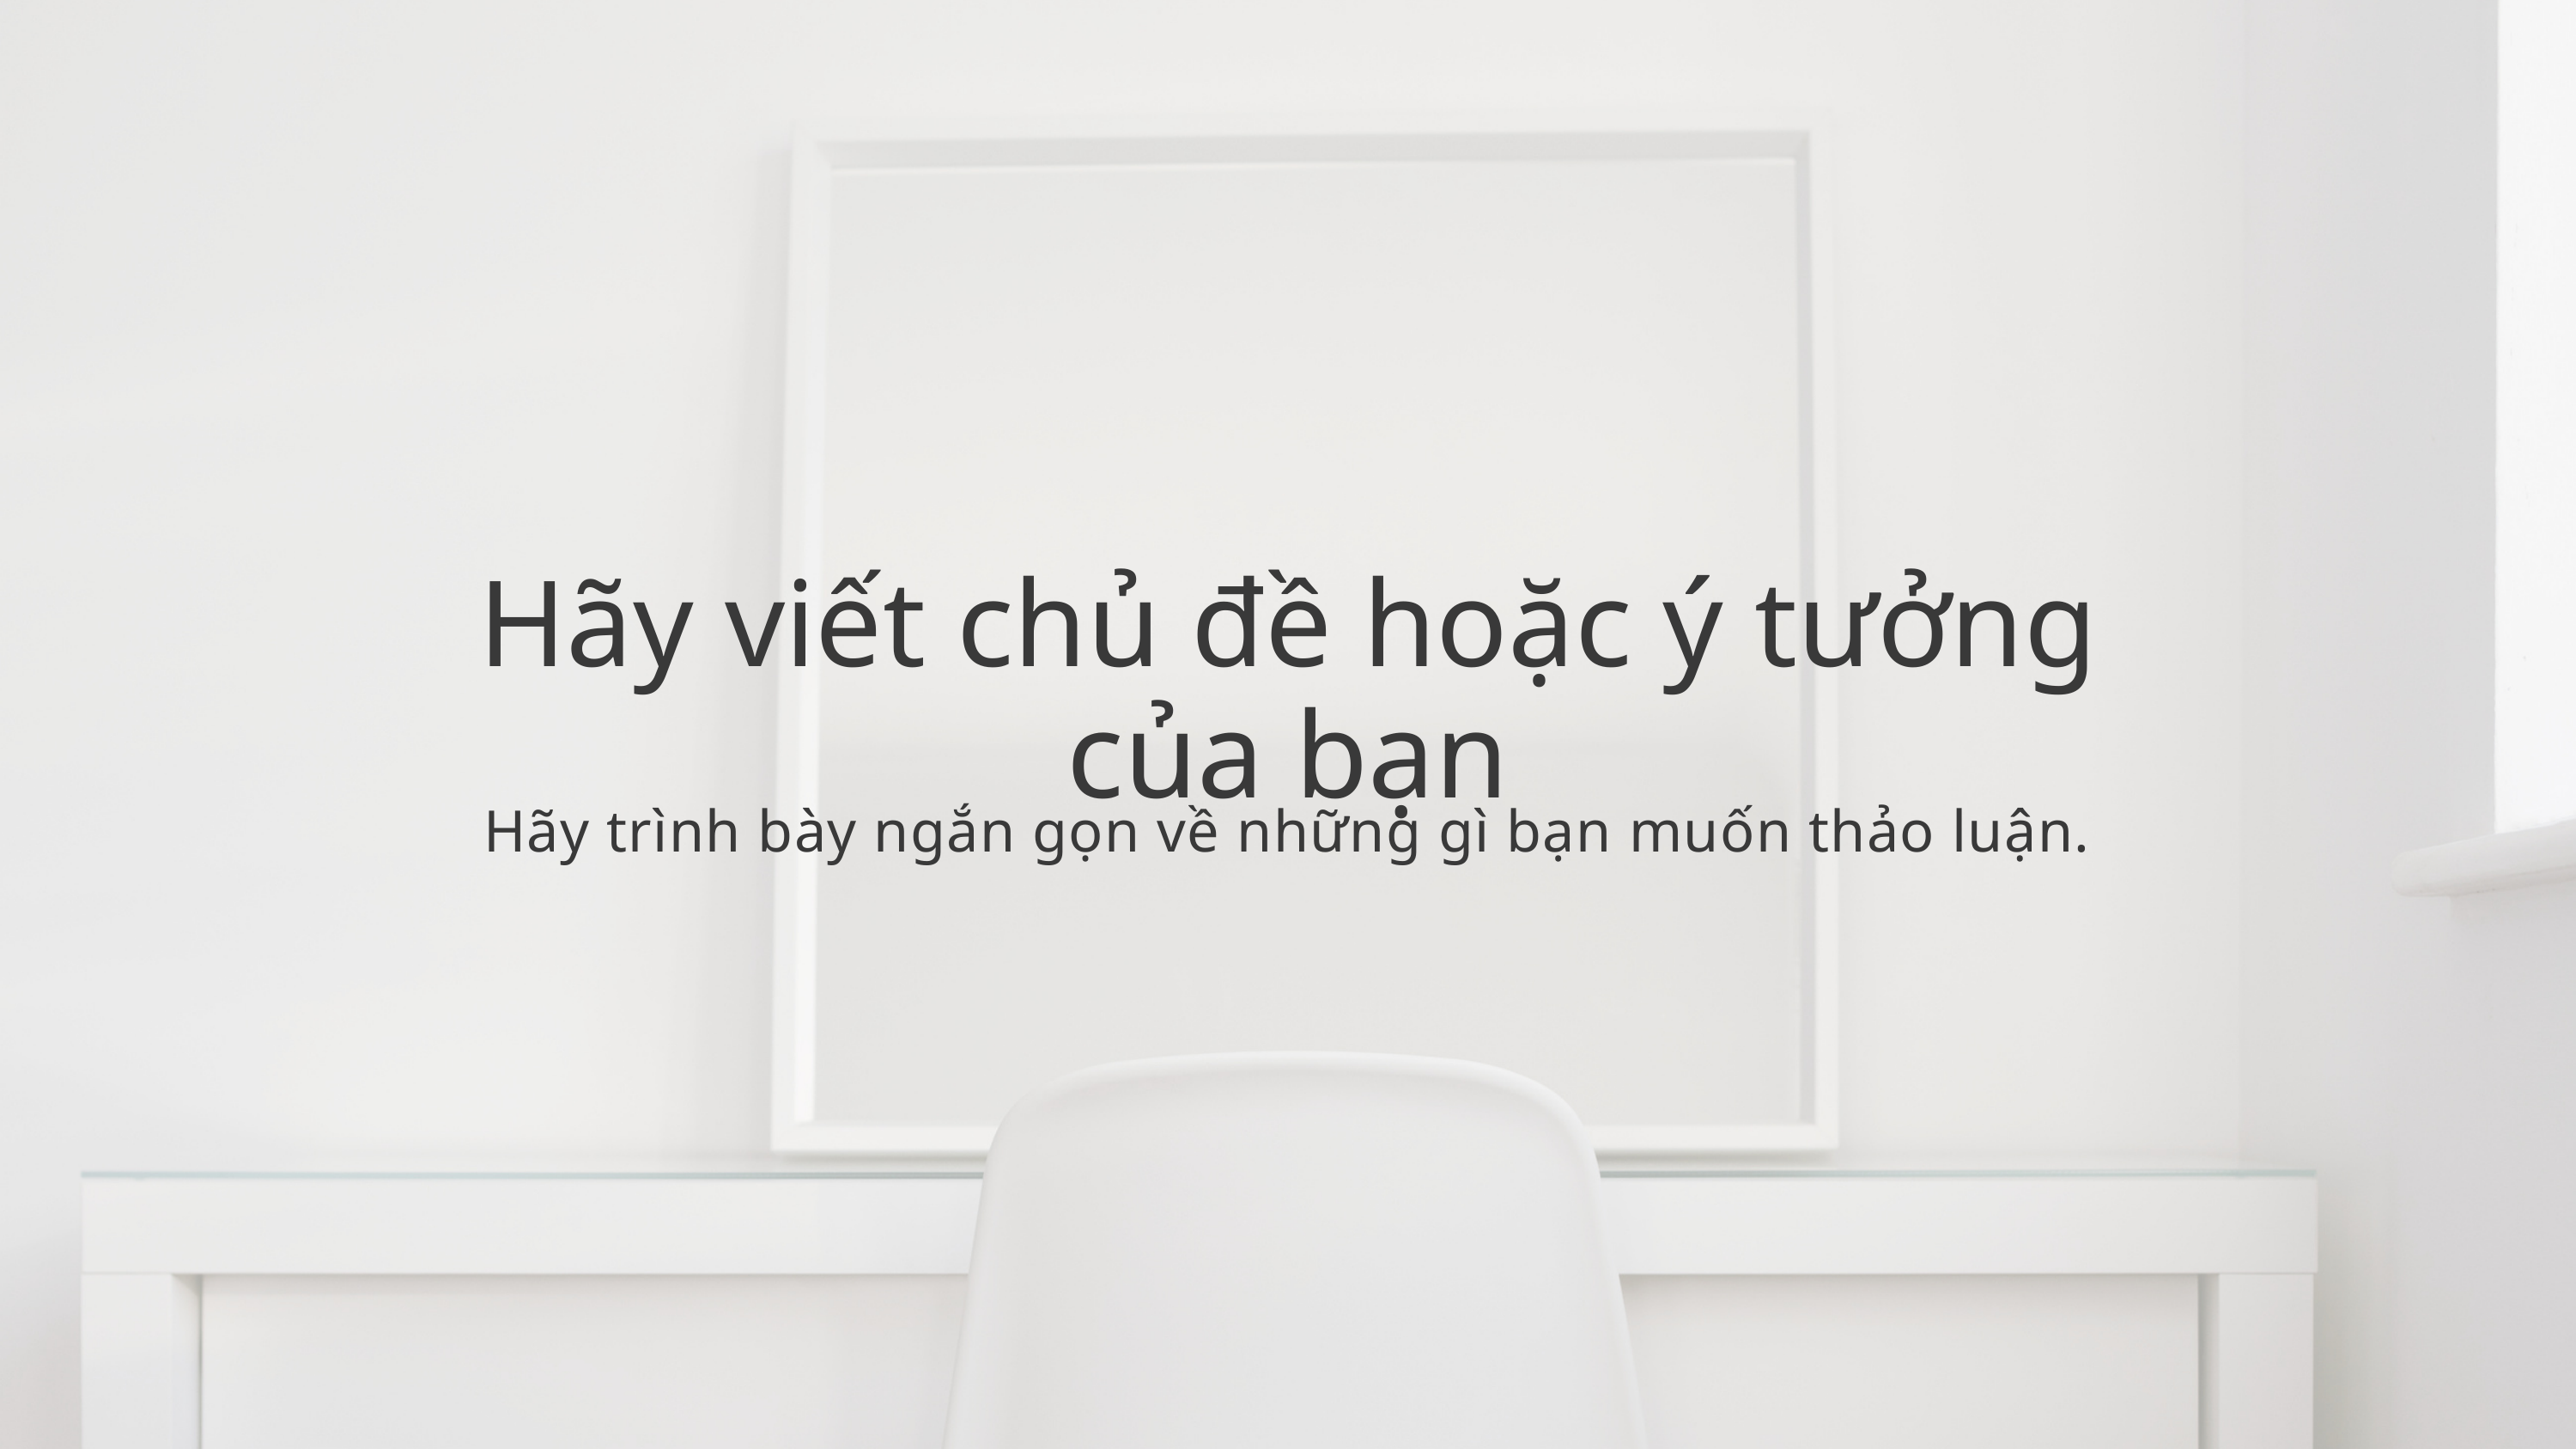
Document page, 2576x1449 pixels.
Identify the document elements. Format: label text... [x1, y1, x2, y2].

text_box Hãy trình bày ngắn gọn về những gì bạn muốn thảo luận. [407, 822, 2169, 864]
text_box Hãy viết chủ đề hoặc ý tưởng của bạn [407, 560, 2169, 822]
text_box [0, 0, 2576, 1449]
